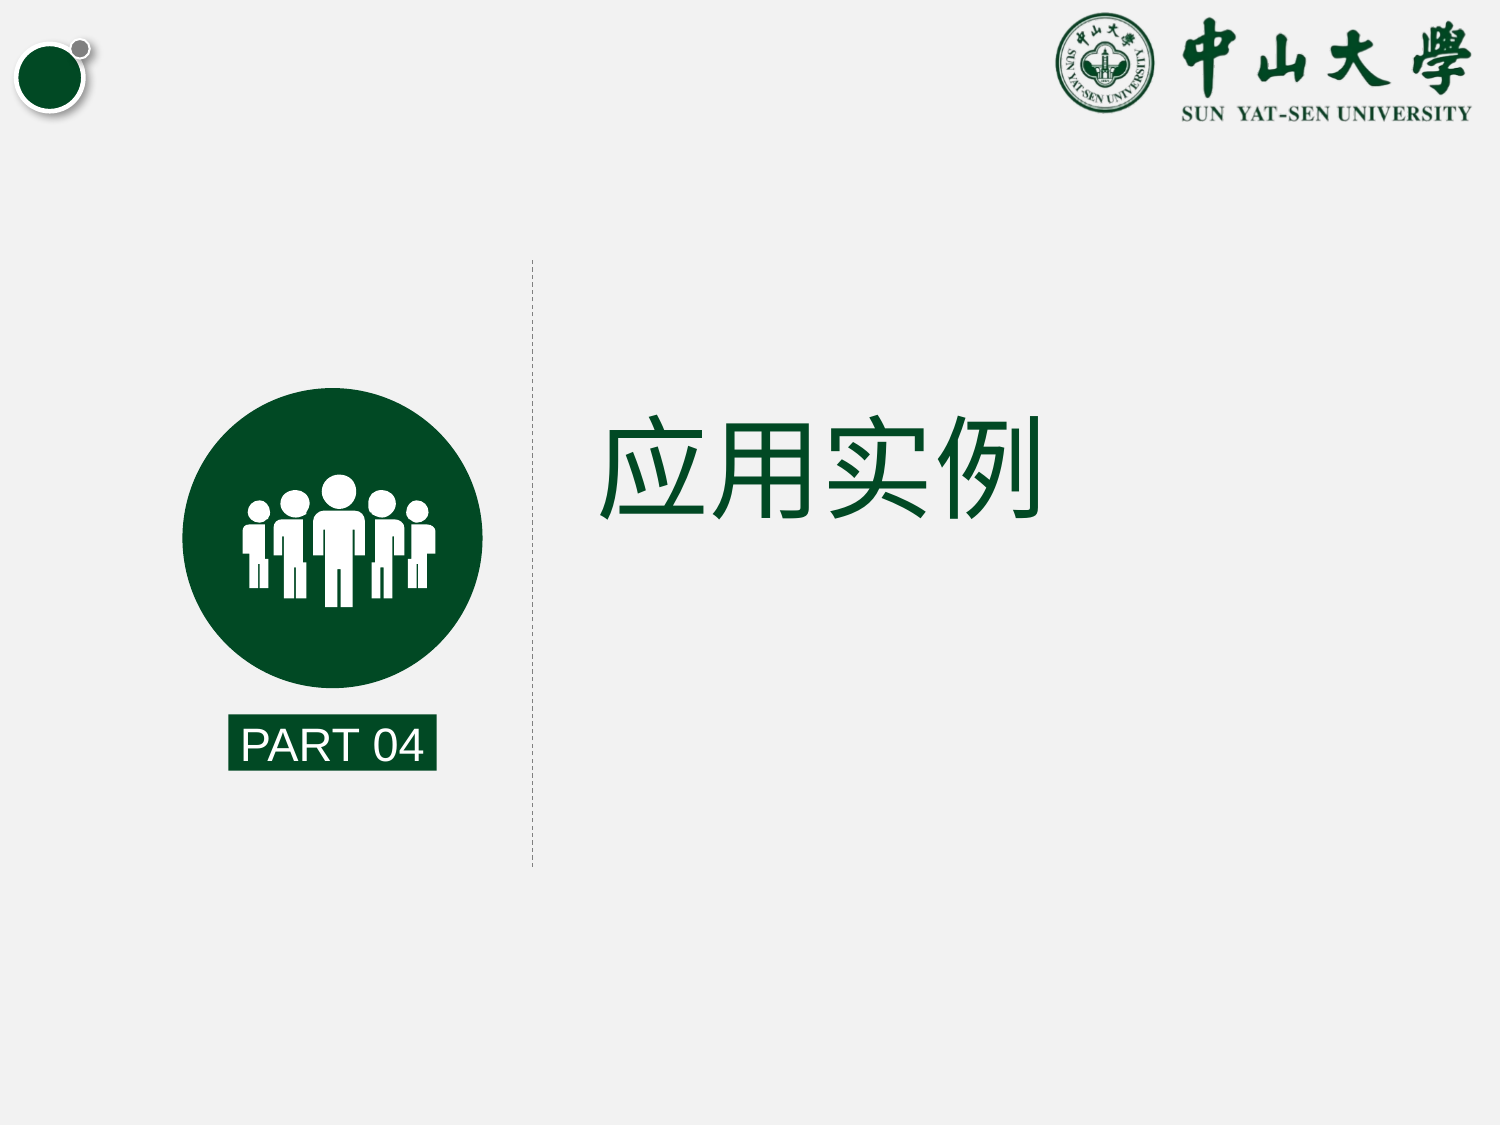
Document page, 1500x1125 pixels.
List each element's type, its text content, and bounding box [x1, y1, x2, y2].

text_box PART 04 [228, 714, 437, 771]
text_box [16, 39, 90, 112]
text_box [182, 388, 483, 689]
picture [979, 0, 1500, 140]
text_box 应用实例 [582, 390, 1419, 541]
